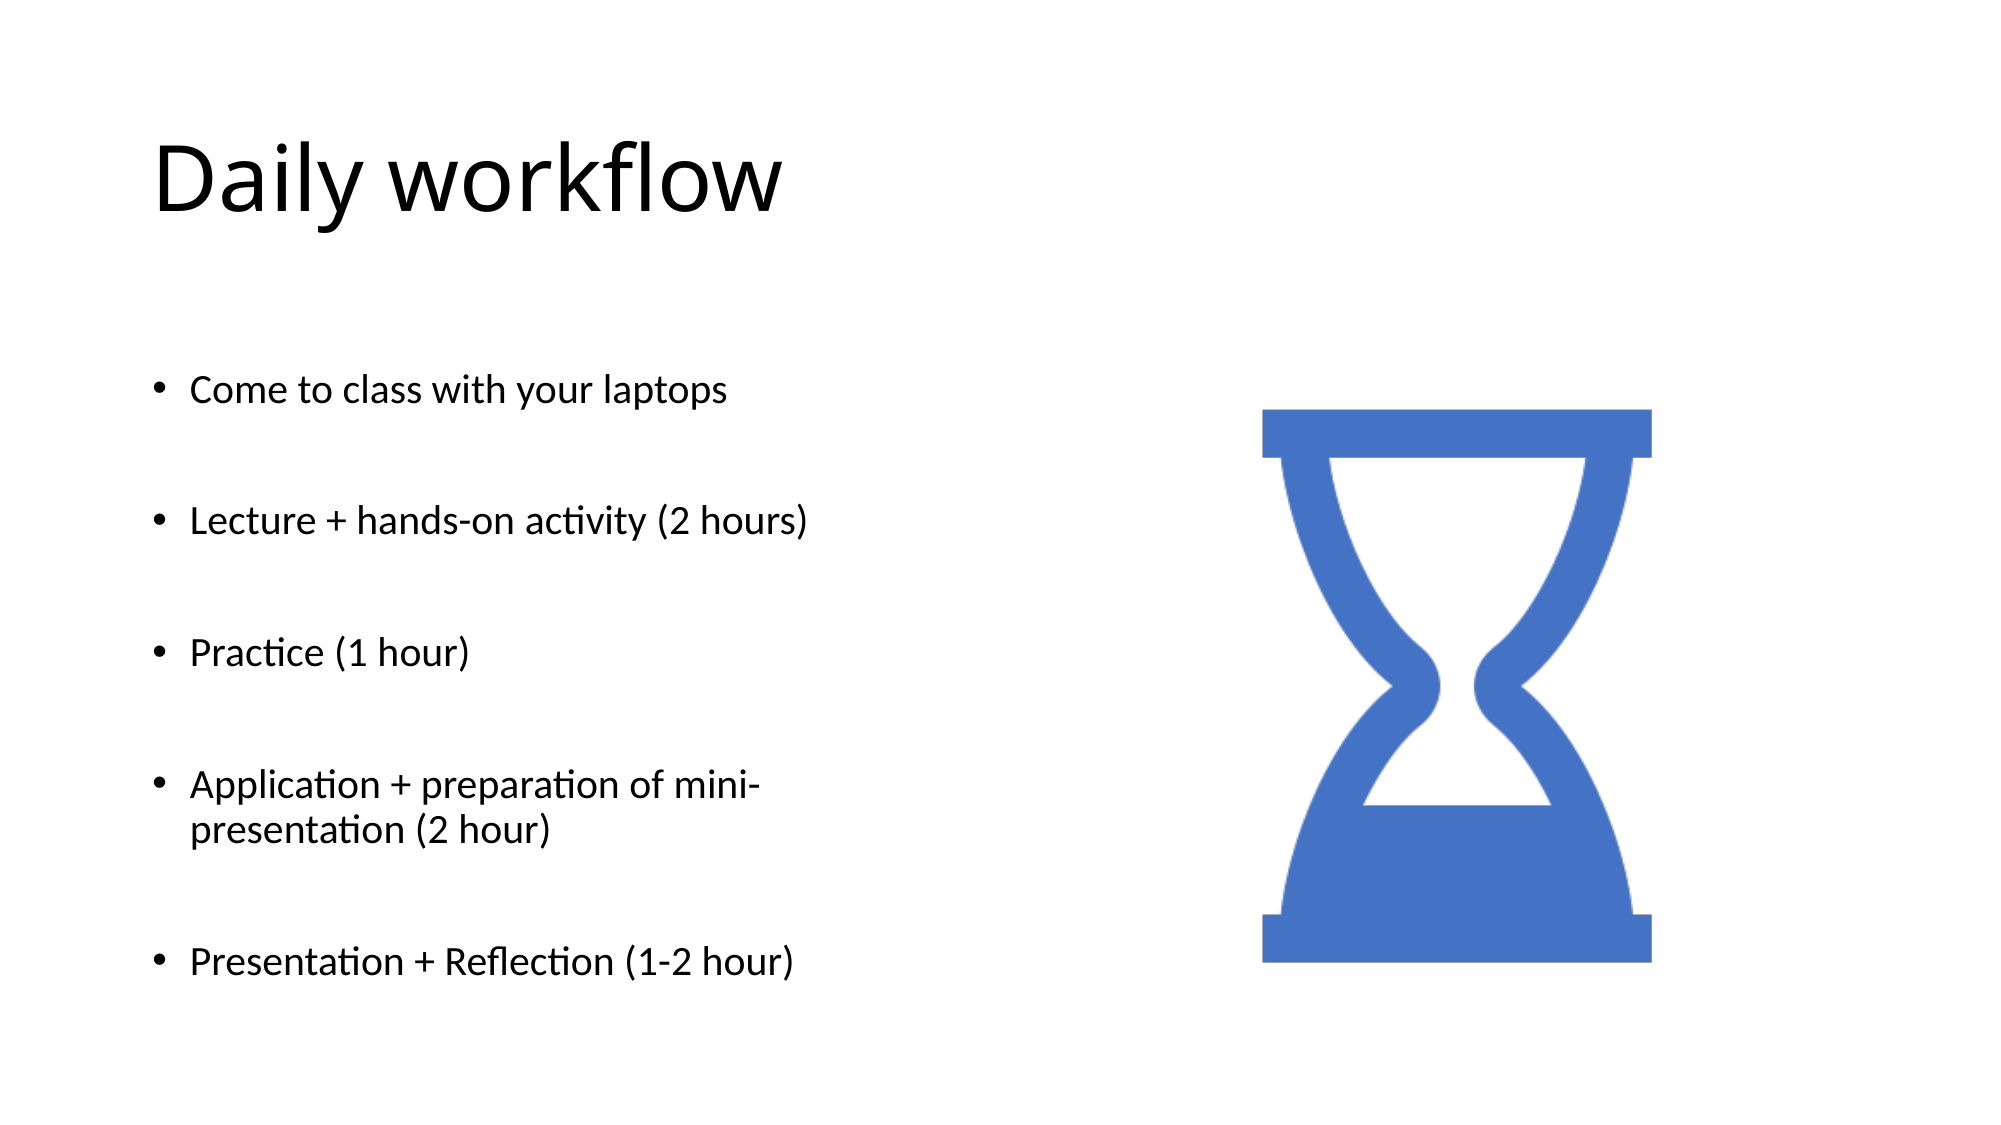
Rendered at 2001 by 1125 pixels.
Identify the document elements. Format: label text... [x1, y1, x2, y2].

picture [1130, 359, 1785, 1014]
title Daily workflow [136, 73, 1863, 291]
list Come to class with your laptops Lecture + hands-on activity (2 hours) Practice (1 hour) Application + preparation of mini-presentation (2 hour) Presentation + Reflection (1-2 hour) [137, 359, 948, 1014]
